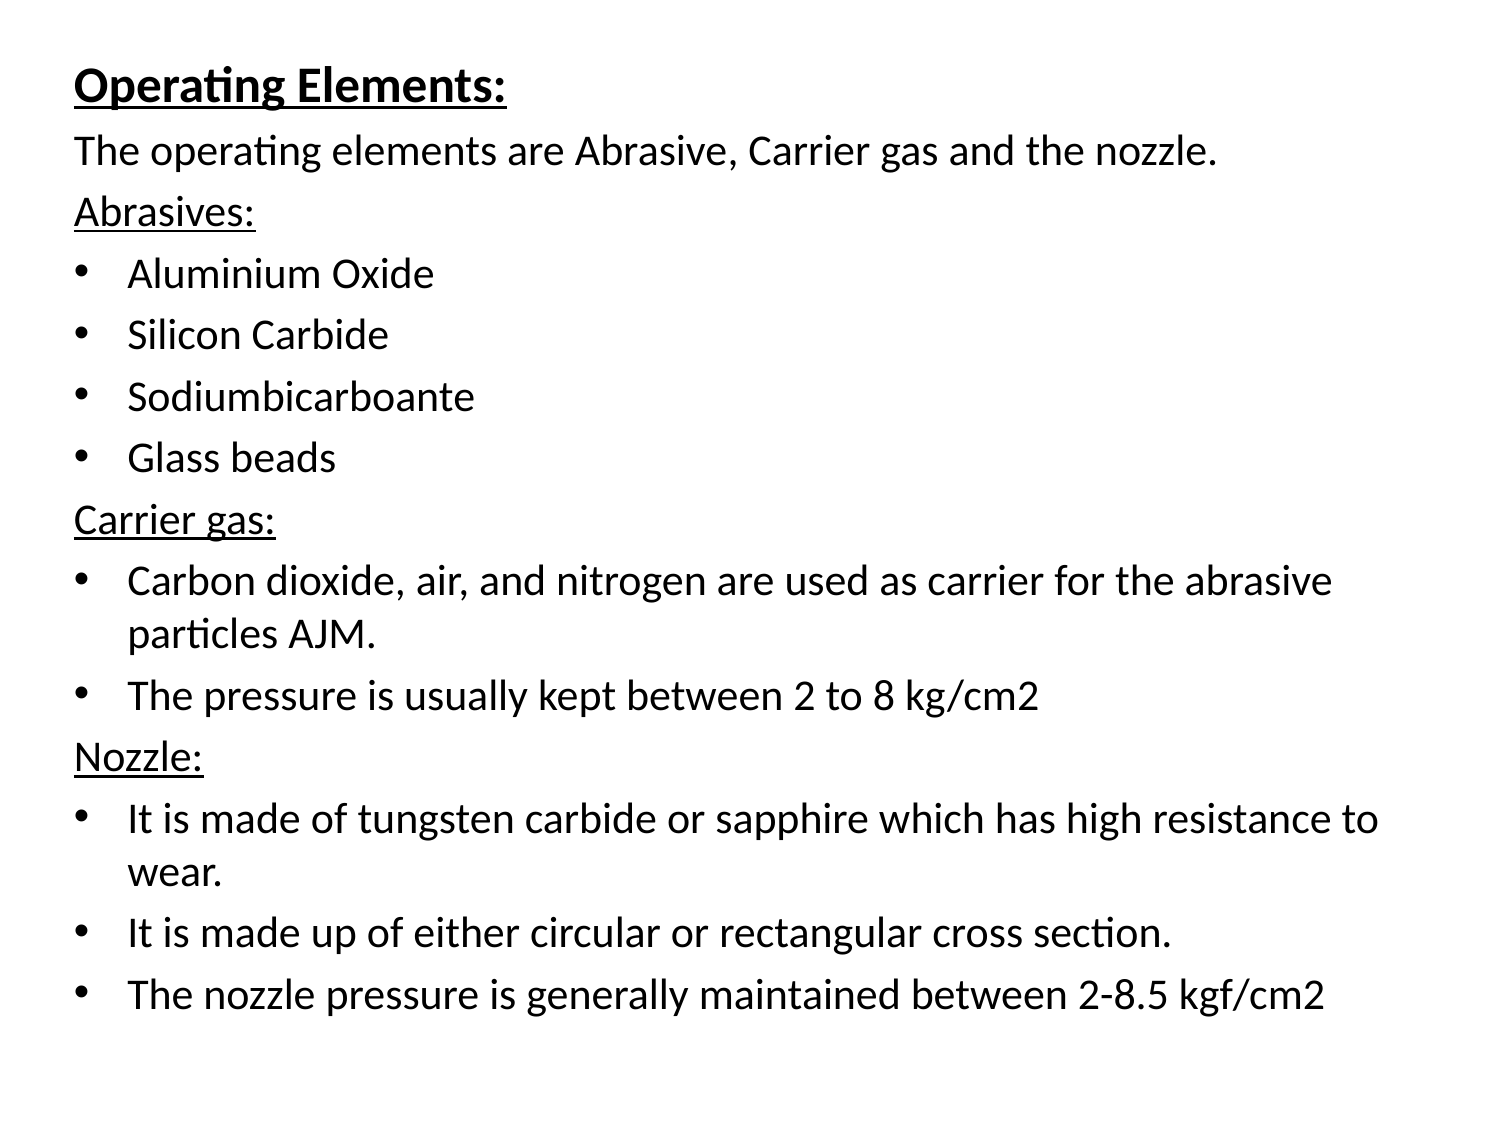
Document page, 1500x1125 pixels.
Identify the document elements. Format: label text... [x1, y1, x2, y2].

list Operating Elements: The operating elements are Abrasive, Carrier gas and the nozzle. Abrasives: Aluminium Oxide Silicon Carbide Sodiumbicarboante Glass beads Carrier gas: Carbon dioxide, air, and nitrogen are used as carrier for the abrasive particles AJM. The pressure is usually kept between 2 to 8 kg/cm2 Nozzle: It is made of tungsten carbide or sapphire which has high resistance to wear. It is made up of either circular or rectangular cross section. The nozzle pressure is generally maintained between 2-8.5 kgf/cm2 [58, 43, 1478, 1084]
